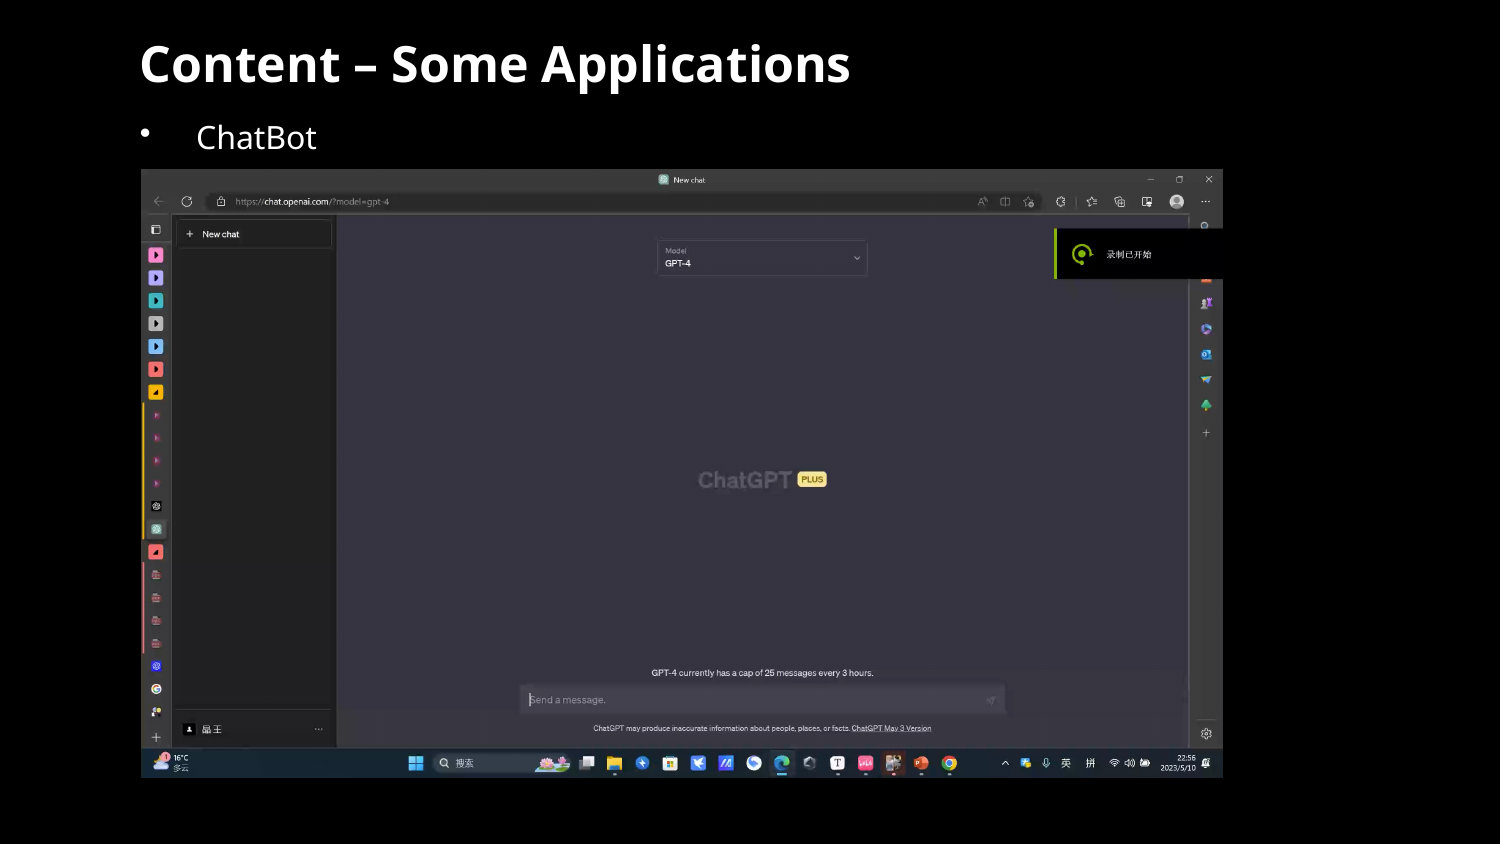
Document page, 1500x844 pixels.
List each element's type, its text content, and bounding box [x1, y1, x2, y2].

text_box ChatBot [125, 91, 1391, 392]
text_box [140, 169, 1224, 779]
text_box Content – Some Applications [125, 17, 1406, 109]
